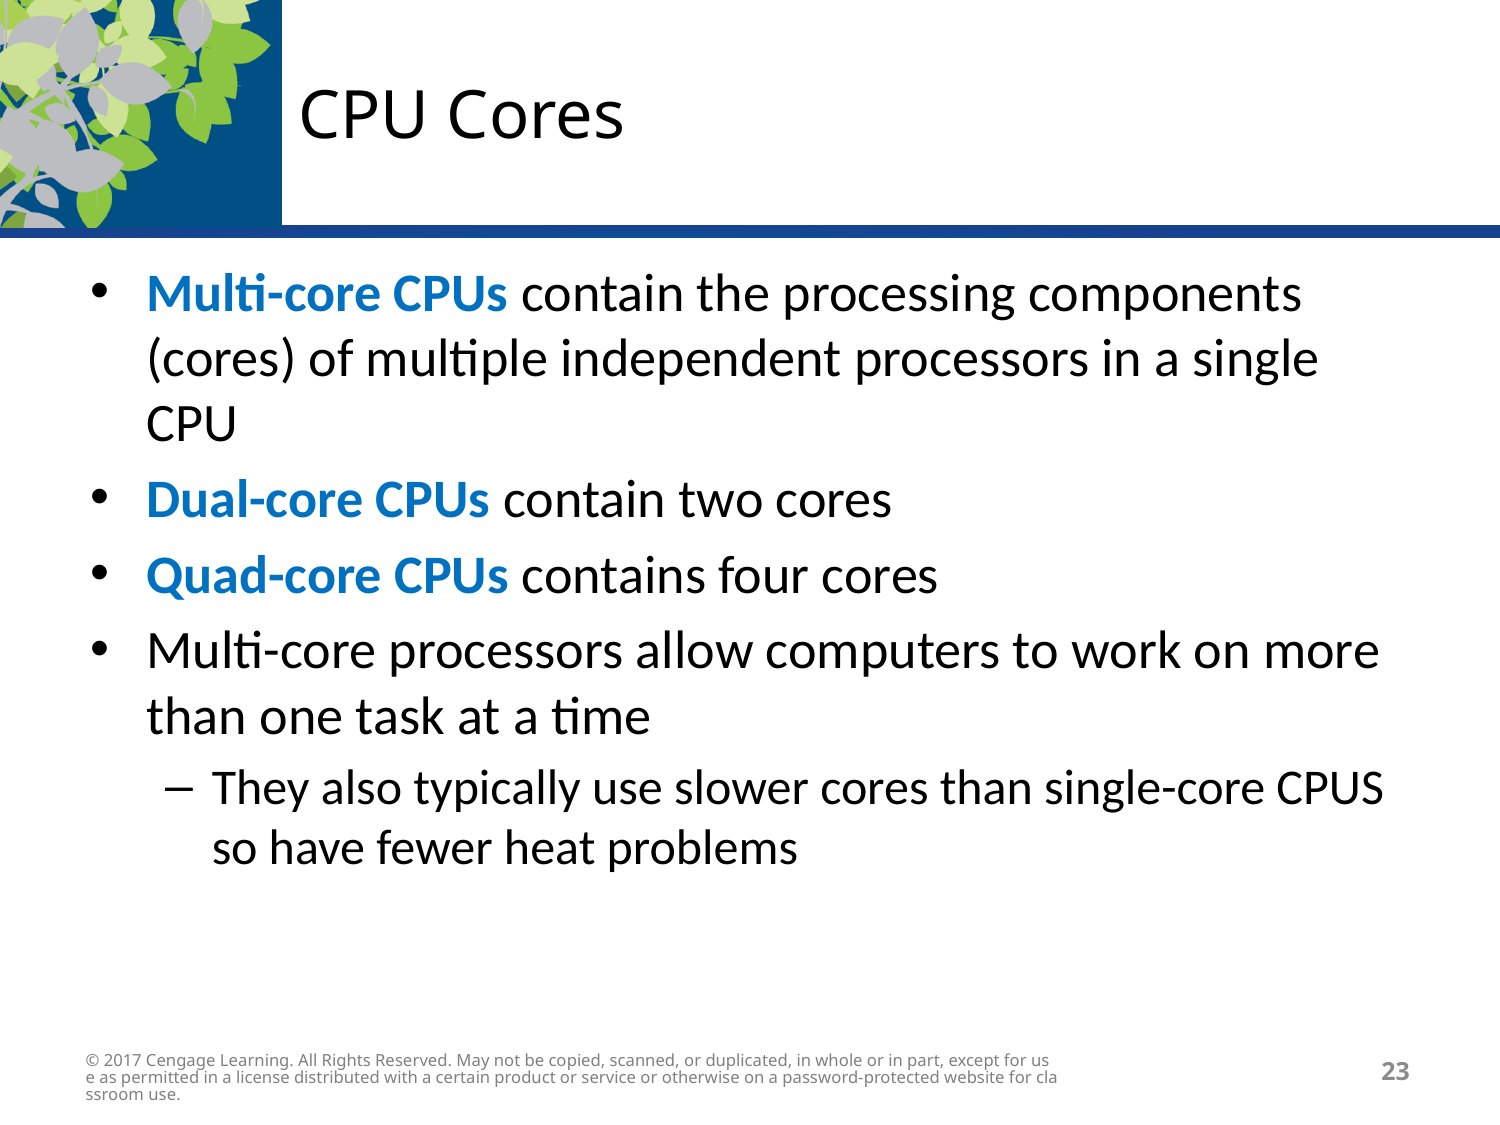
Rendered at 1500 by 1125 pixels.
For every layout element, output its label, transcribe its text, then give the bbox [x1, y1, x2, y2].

title CPU Cores [283, 44, 1483, 179]
slide_number 23 [1074, 1042, 1425, 1103]
list Multi-core CPUs contain the processing components (cores) of multiple independent processors in a single CPU Dual-core CPUs contain two cores Quad-core CPUs contains four cores Multi-core processors allow computers to work on more than one task at a time They also typically use slower cores than single-core CPUS so have fewer heat problems [74, 249, 1426, 1006]
footer © 2017 Cengage Learning. All Rights Reserved. May not be copied, scanned, or duplicated, in whole or in part, except for use as permitted in a license distributed with a certain product or service or otherwise on a password-protected website for classroom use. [70, 1042, 1074, 1103]
picture [0, 0, 1500, 238]
